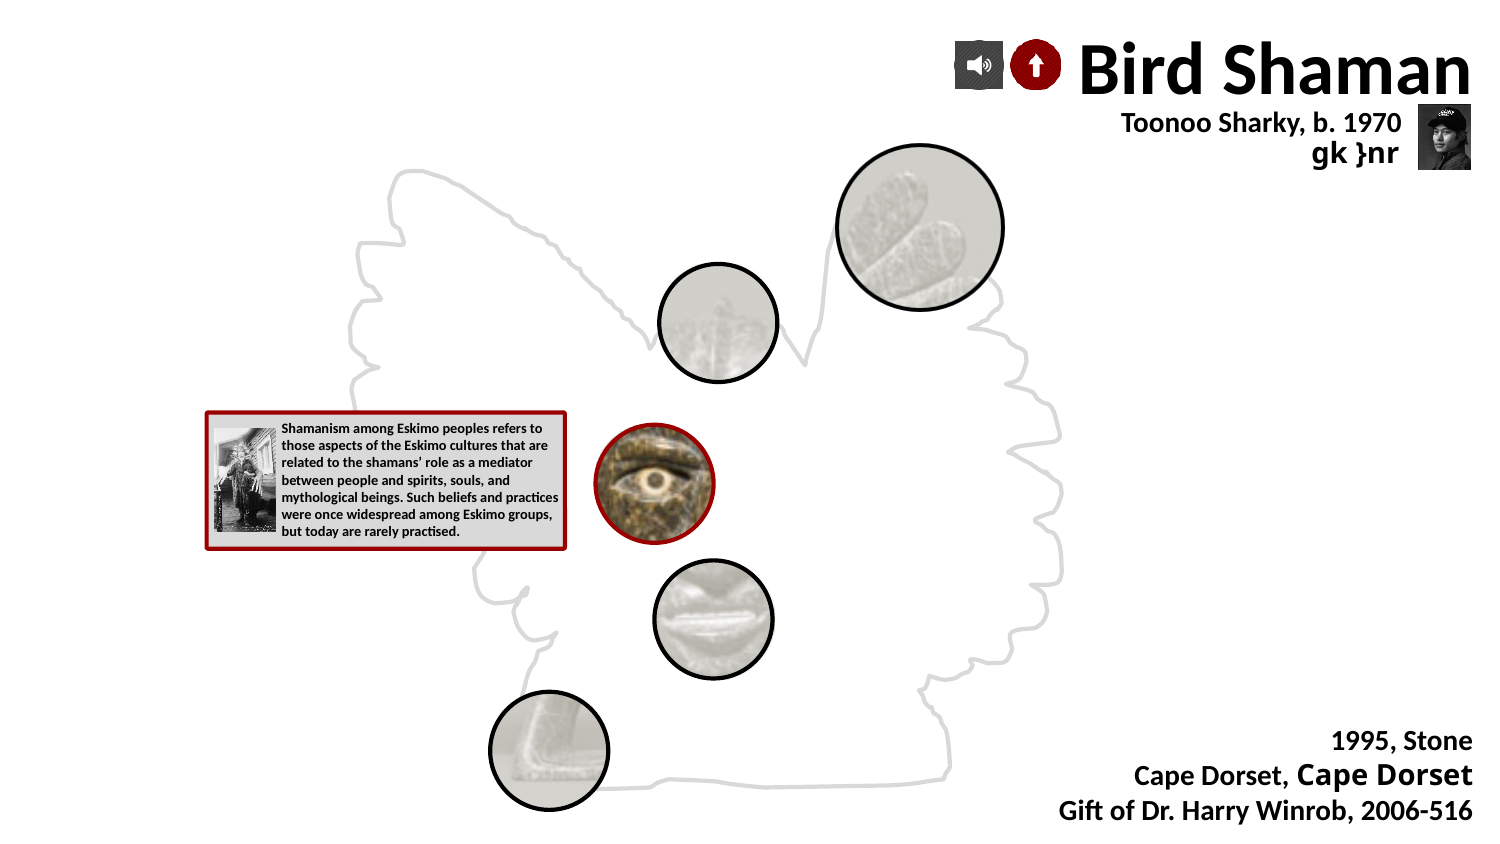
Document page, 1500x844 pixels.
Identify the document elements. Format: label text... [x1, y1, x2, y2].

text_box gk }nr [1311, 133, 1400, 169]
text_box [489, 691, 609, 811]
text_box [595, 424, 714, 544]
picture [213, 428, 276, 532]
text_box Bird Shaman [738, 19, 1489, 110]
picture [1418, 104, 1471, 170]
picture [1009, 39, 1061, 91]
picture [953, 39, 1005, 91]
text_box [654, 560, 775, 681]
text_box Toonoo Sharky, b. 1970 [1120, 102, 1402, 138]
picture [834, 143, 1005, 312]
text_box [347, 168, 1064, 791]
text_box [658, 263, 778, 383]
text_box 1995, Stone Cape Dorset, Cape Dorset Gift of Dr. Harry Winrob, 2006-516 [761, 714, 1489, 827]
text_box [954, 45, 1060, 94]
text_box [206, 411, 566, 550]
